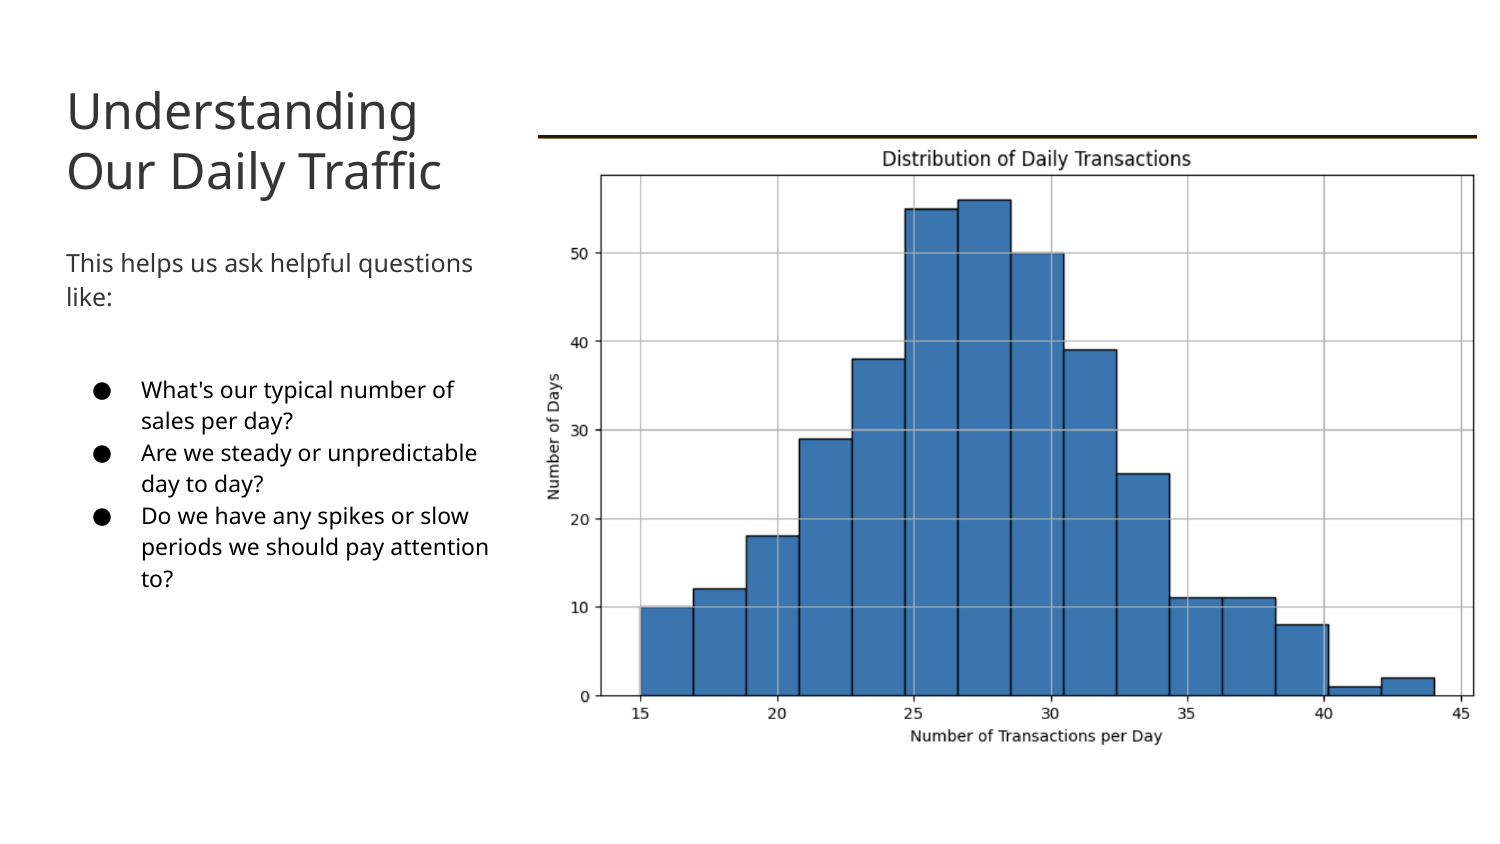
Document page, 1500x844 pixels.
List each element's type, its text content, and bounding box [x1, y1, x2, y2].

list This helps us ask helpful questions like: What's our typical number of sales per day? Are we steady or unpredictable day to day? Do we have any spikes or slow periods we should pay attention to? [51, 227, 512, 750]
picture [538, 120, 1477, 750]
title Understanding Our Daily Traffic [51, 91, 512, 216]
